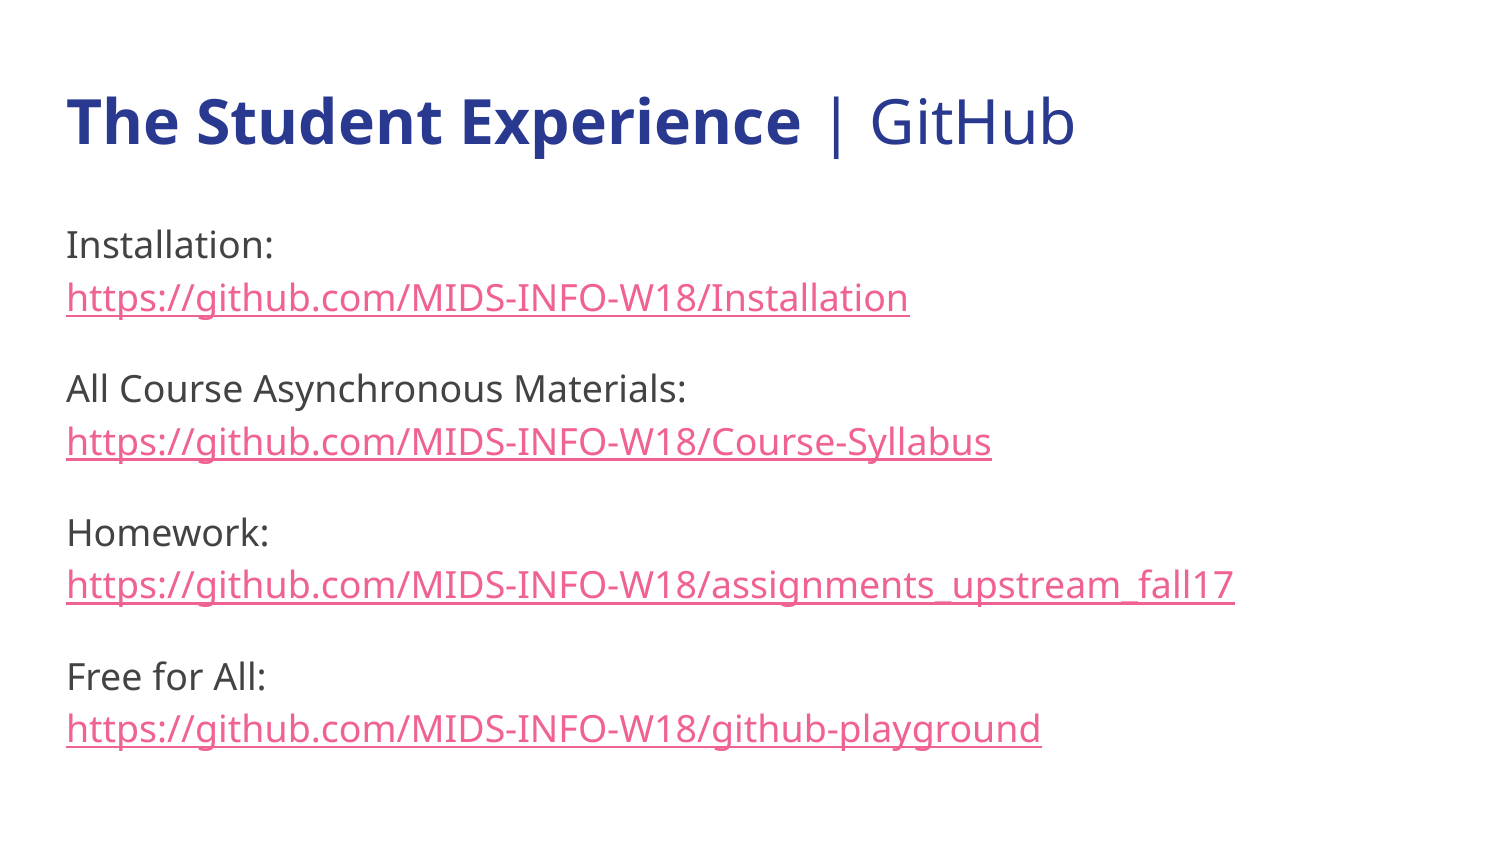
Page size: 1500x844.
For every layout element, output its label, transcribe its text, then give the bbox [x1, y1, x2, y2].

title The Student Experience | GitHub [51, 67, 1449, 167]
list Installation: https://github.com/MIDS-INFO-W18/Installation All Course Asynchronous Materials: https://github.com/MIDS-INFO-W18/Course-Syllabus Homework: https://github.com/MIDS-INFO-W18/assignments_upstream_fall17 Free for All: https://github.com/MIDS-INFO-W18/github-playground [51, 199, 1449, 748]
